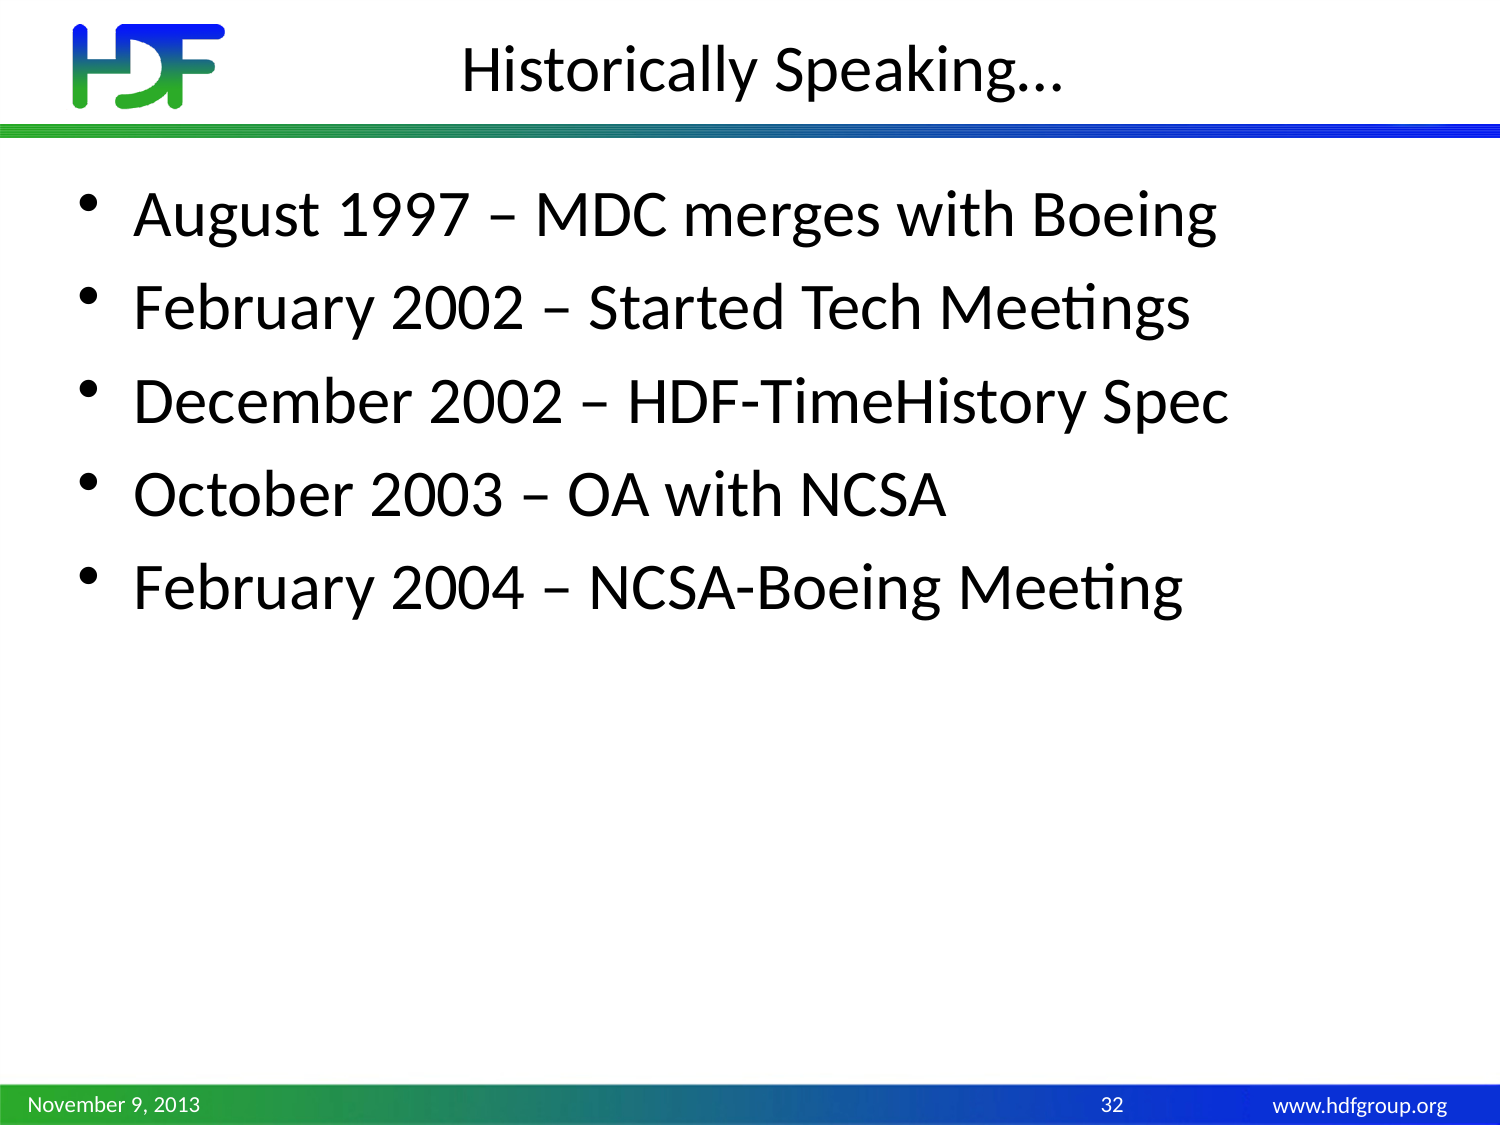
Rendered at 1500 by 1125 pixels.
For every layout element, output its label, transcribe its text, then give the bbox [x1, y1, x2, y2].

list August 1997 – MDC merges with Boeing February 2002 – Started Tech Meetings December 2002 – HDF-TimeHistory Spec October 2003 – OA with NCSA February 2004 – NCSA-Boeing Meeting [62, 162, 1451, 1063]
slide_number 32 [1049, 1087, 1176, 1125]
title Historically Speaking… [187, 24, 1338, 113]
picture [0, 0, 1500, 1125]
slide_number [12, 1087, 713, 1125]
